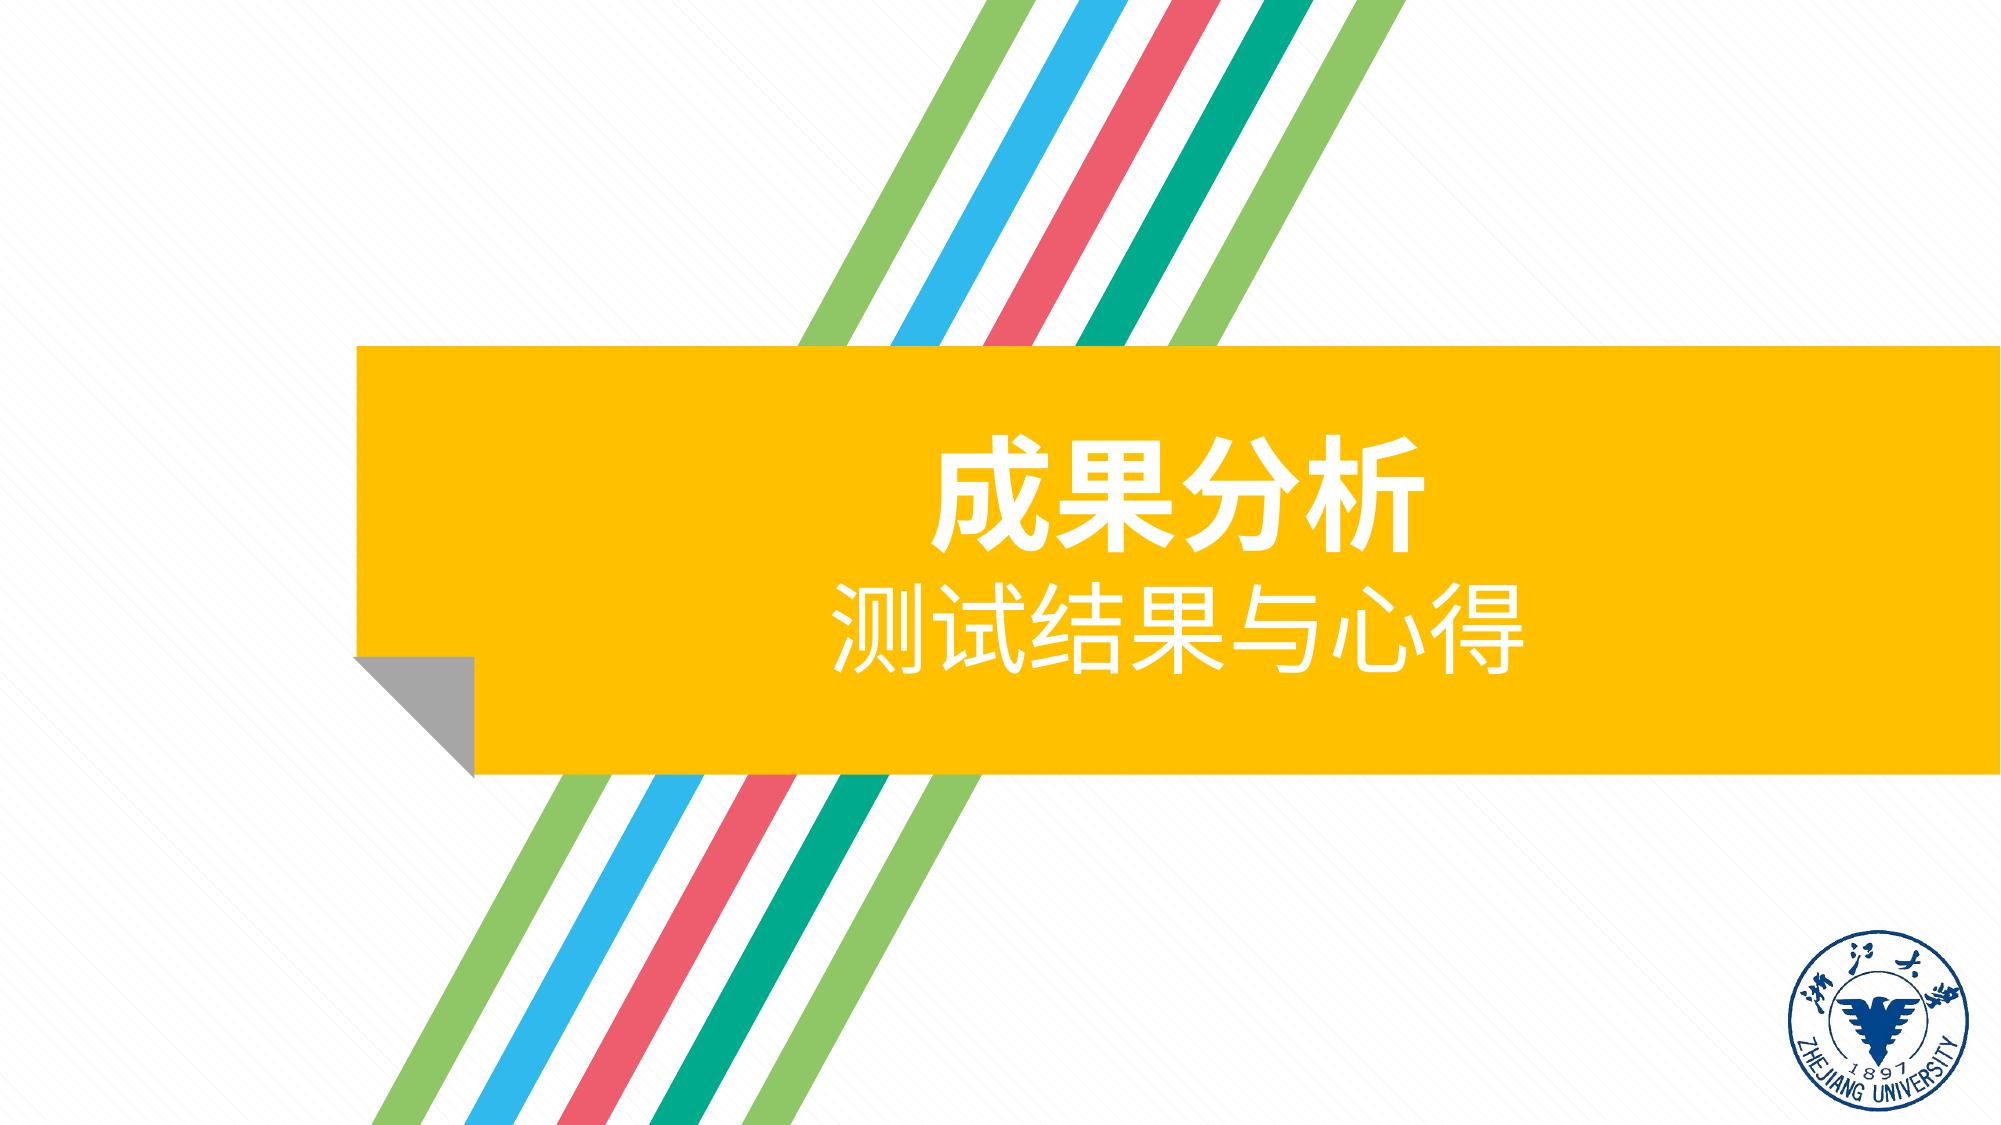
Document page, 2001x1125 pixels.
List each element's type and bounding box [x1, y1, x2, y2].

text_box [888, 0, 1130, 346]
picture [1755, 898, 2001, 1125]
text_box [352, 346, 2001, 779]
text_box [740, 779, 981, 1125]
text_box [981, 0, 1223, 346]
text_box [1166, 0, 1408, 346]
text_box [796, 0, 1038, 346]
text_box [370, 779, 611, 1125]
text_box [462, 779, 704, 1125]
text_box [647, 779, 889, 1125]
text_box [555, 779, 796, 1125]
text_box [1073, 0, 1315, 346]
